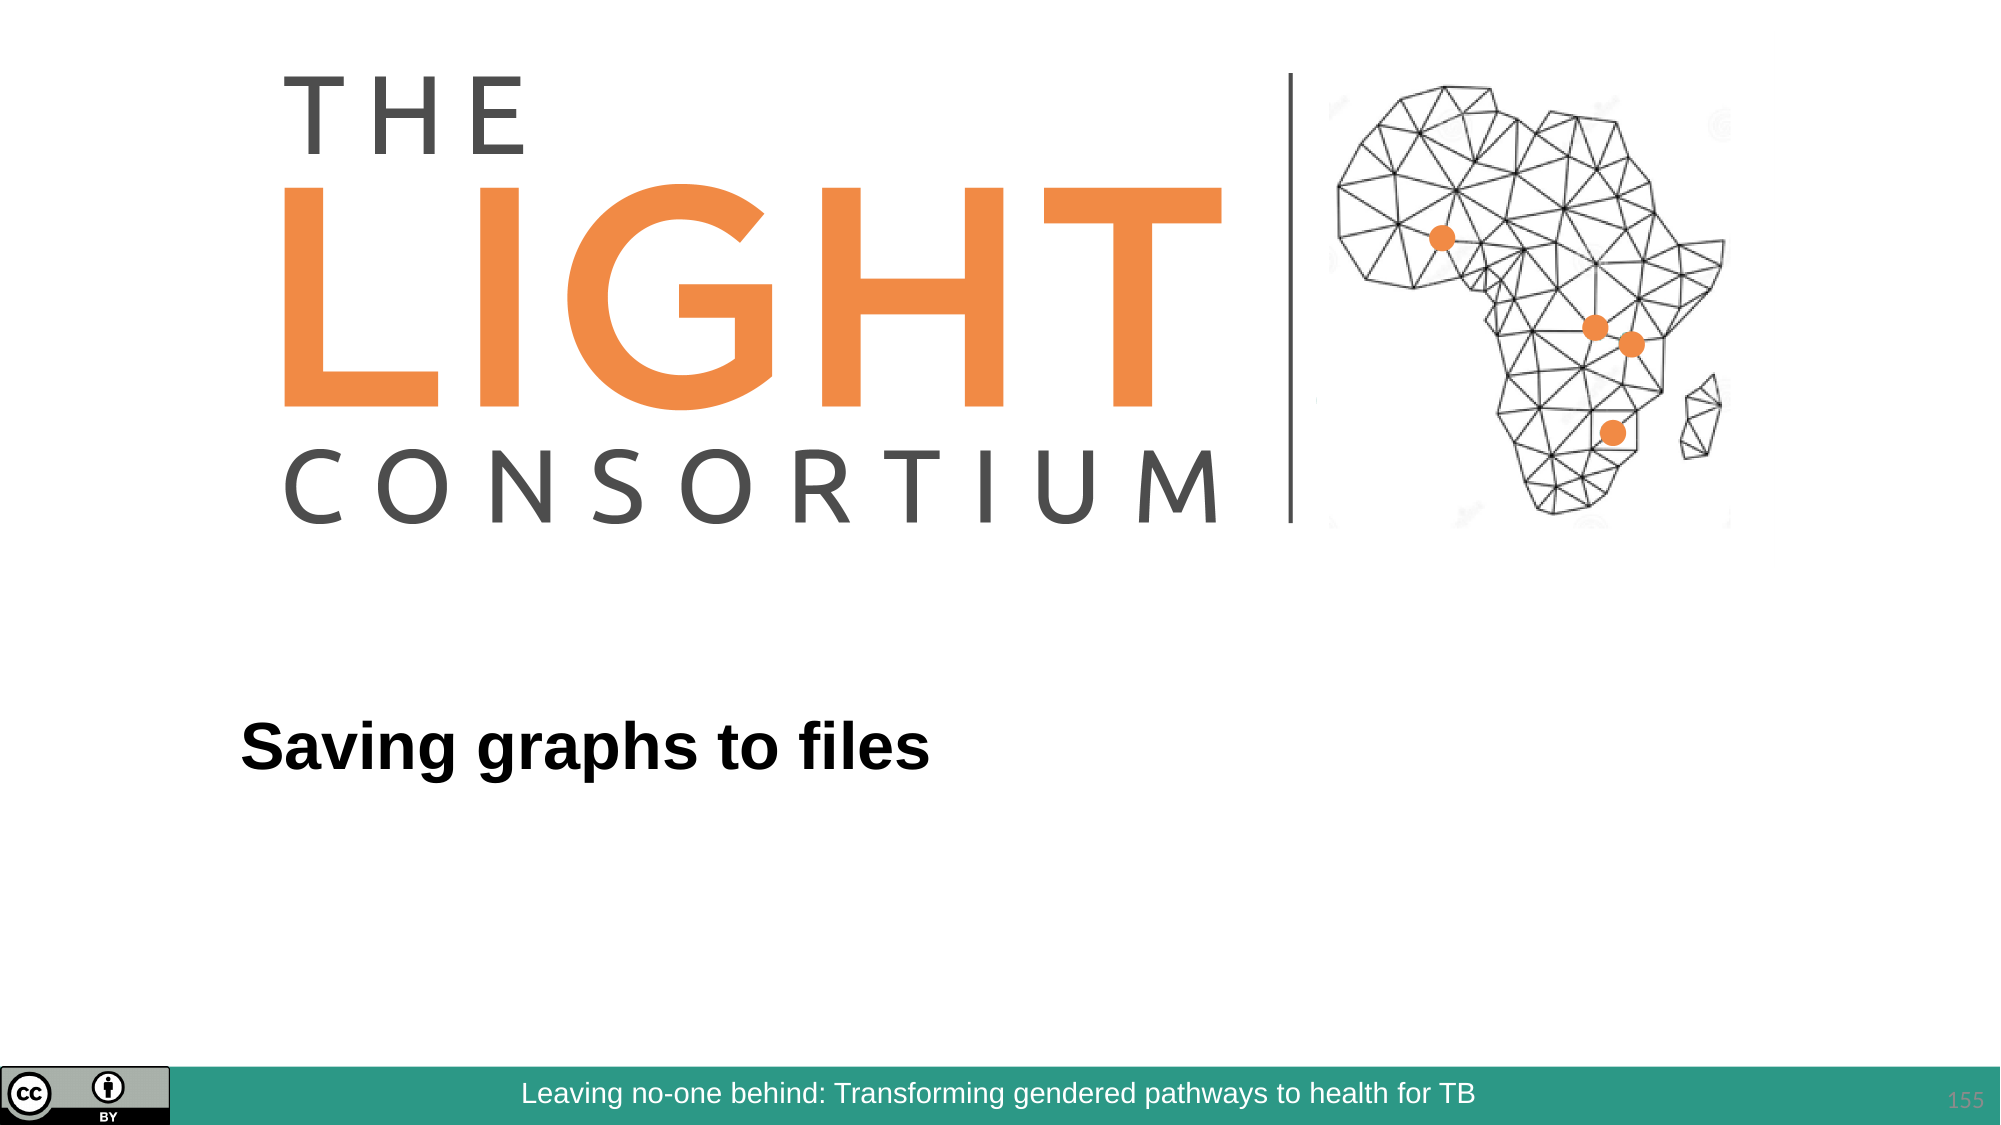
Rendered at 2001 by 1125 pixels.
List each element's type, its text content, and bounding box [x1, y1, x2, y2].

slide_number ‹#› [1550, 1073, 2000, 1125]
picture [0, 1066, 170, 1125]
title Saving graphs to files [225, 648, 1932, 792]
picture [225, 31, 1775, 568]
